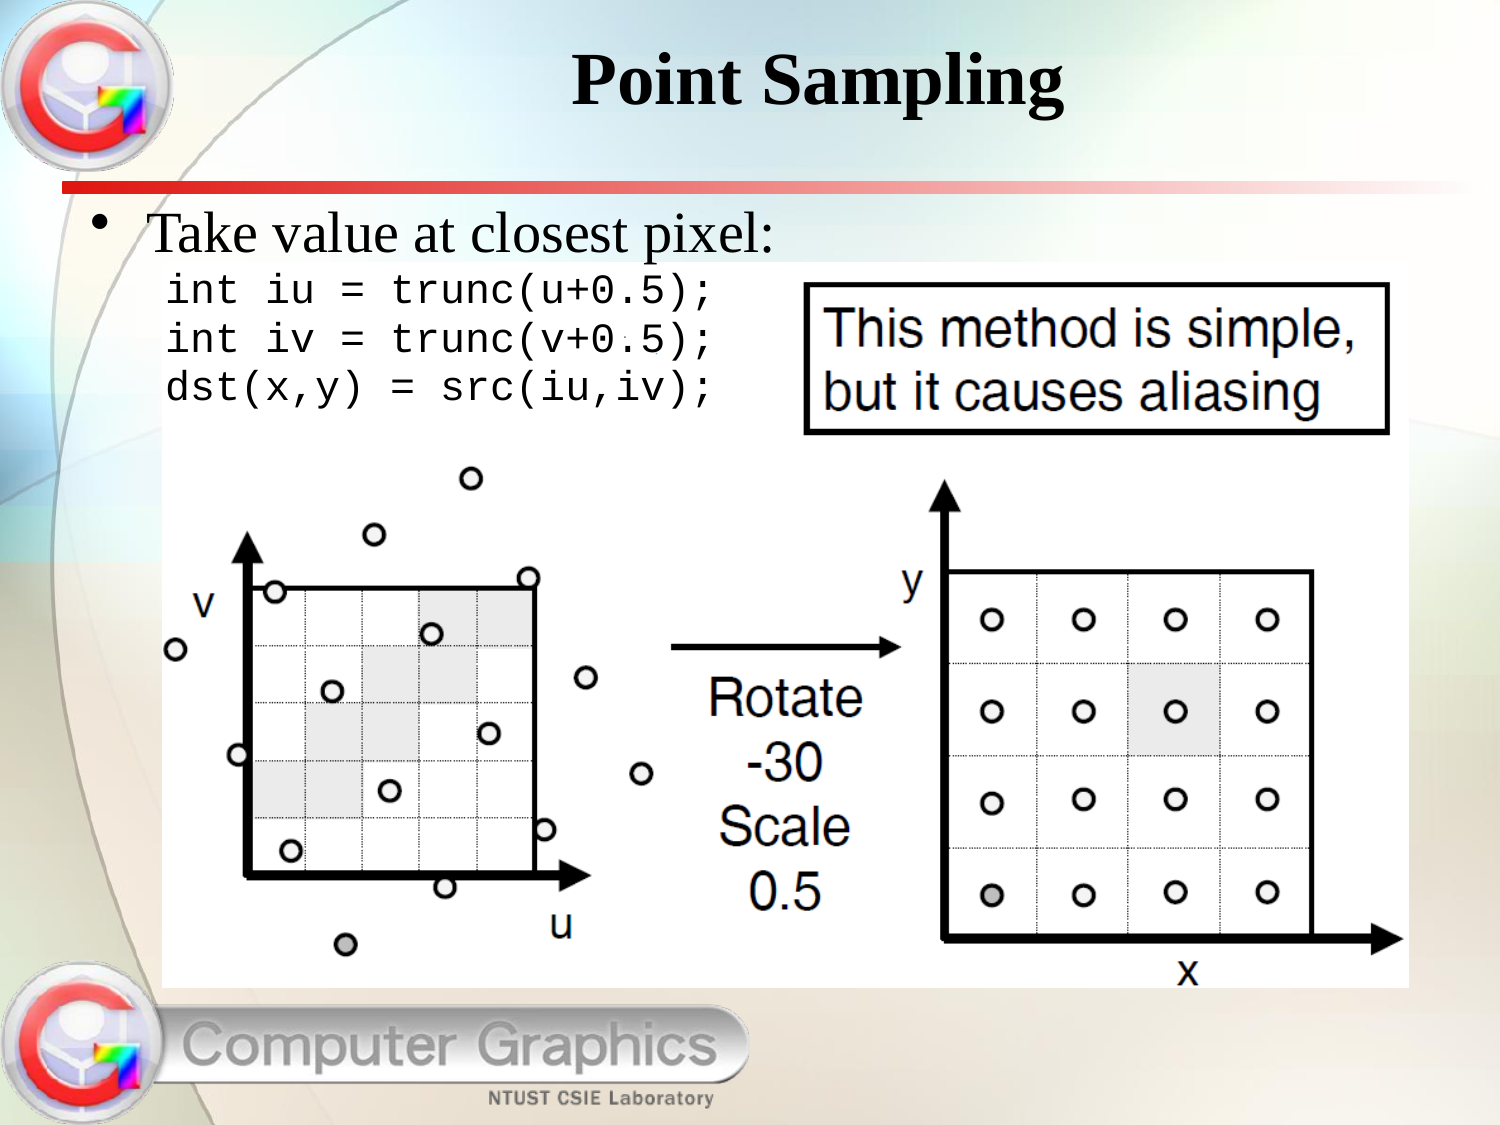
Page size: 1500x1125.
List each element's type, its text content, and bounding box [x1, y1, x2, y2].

title Point Sampling [174, 12, 1463, 138]
list Take value at closest pixel: int iu = trunc(u+0.5); int iv = trunc(v+0.5); dst(x,y) = src(iu,iv); [75, 200, 1400, 400]
picture [0, 0, 1500, 1125]
